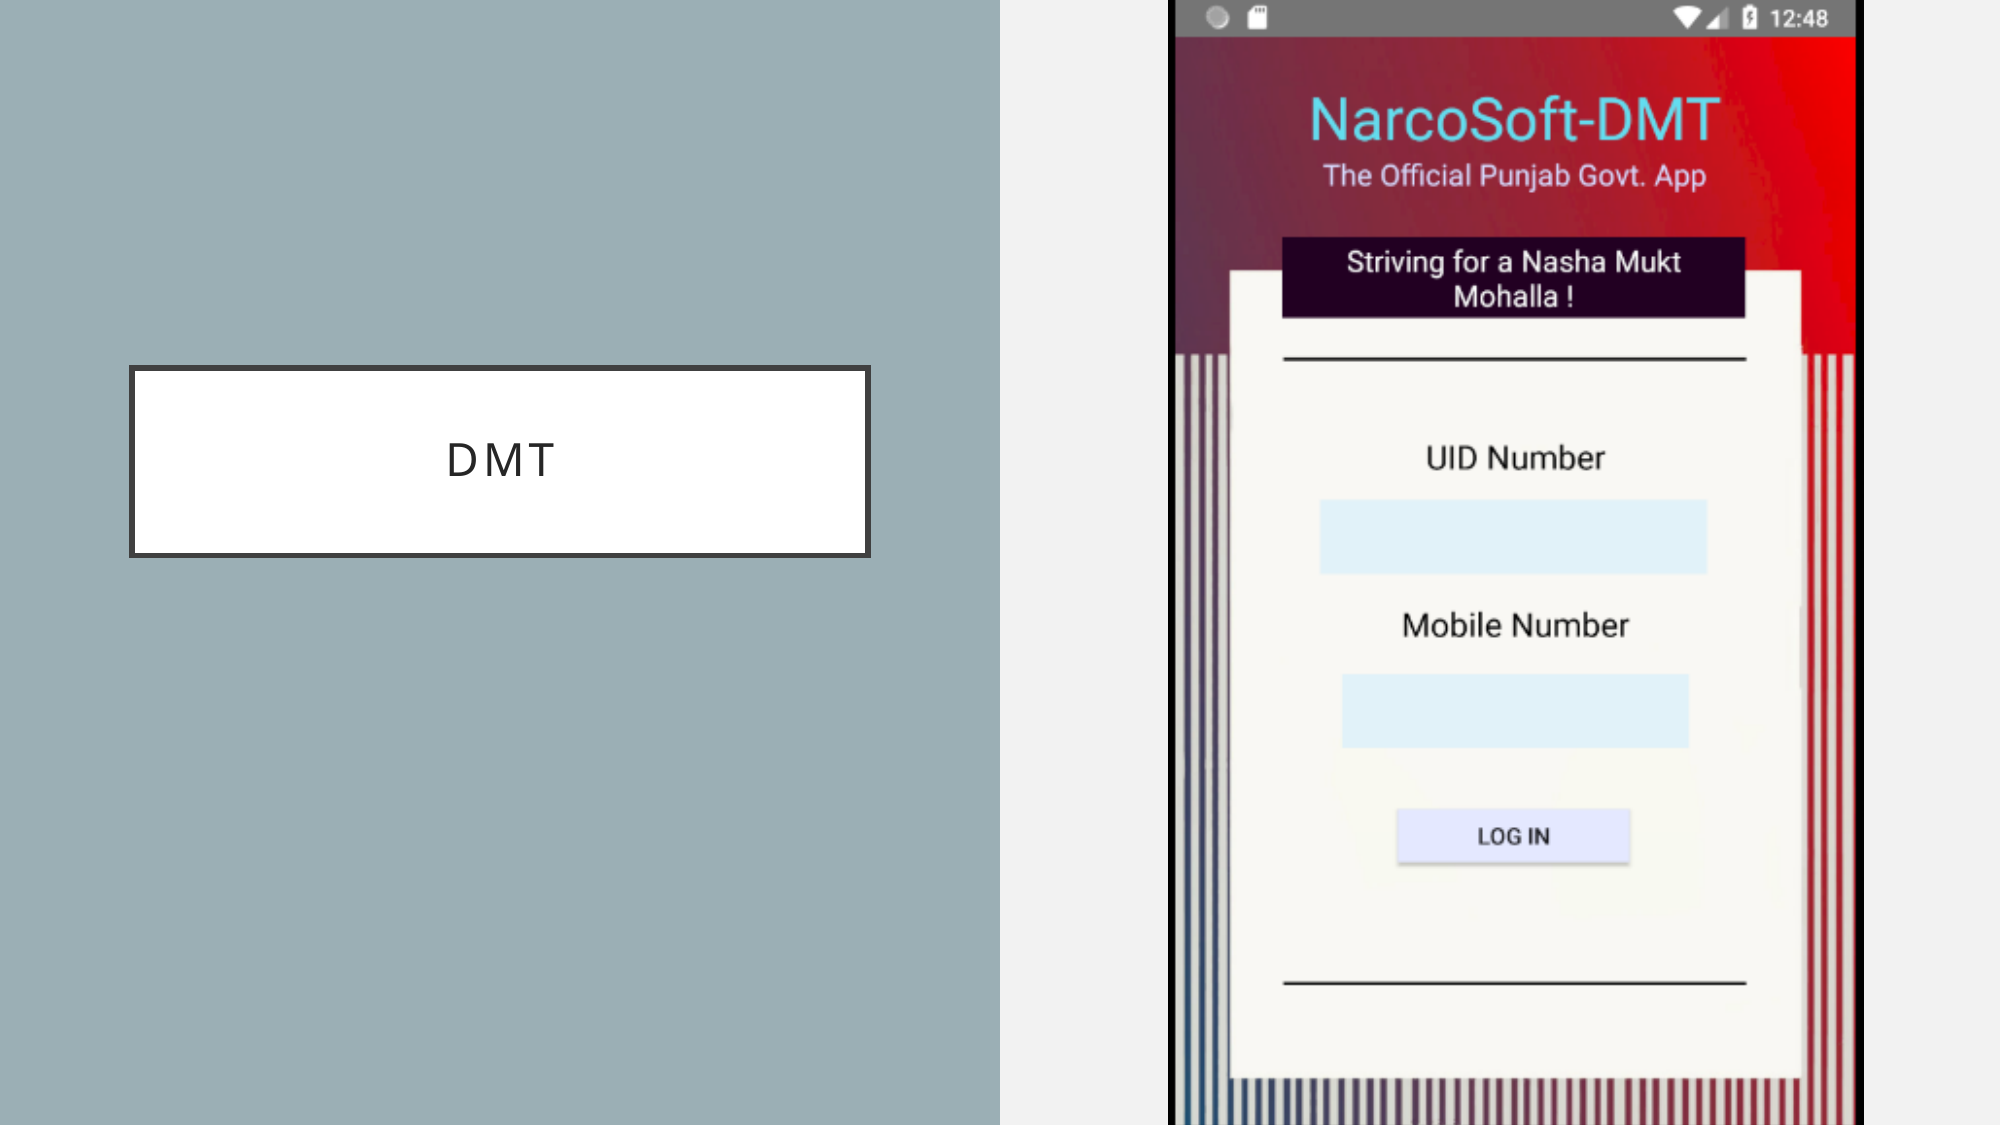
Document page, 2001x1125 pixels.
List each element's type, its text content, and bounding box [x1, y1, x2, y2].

picture [1168, 0, 1864, 1125]
title DMT [129, 365, 871, 558]
